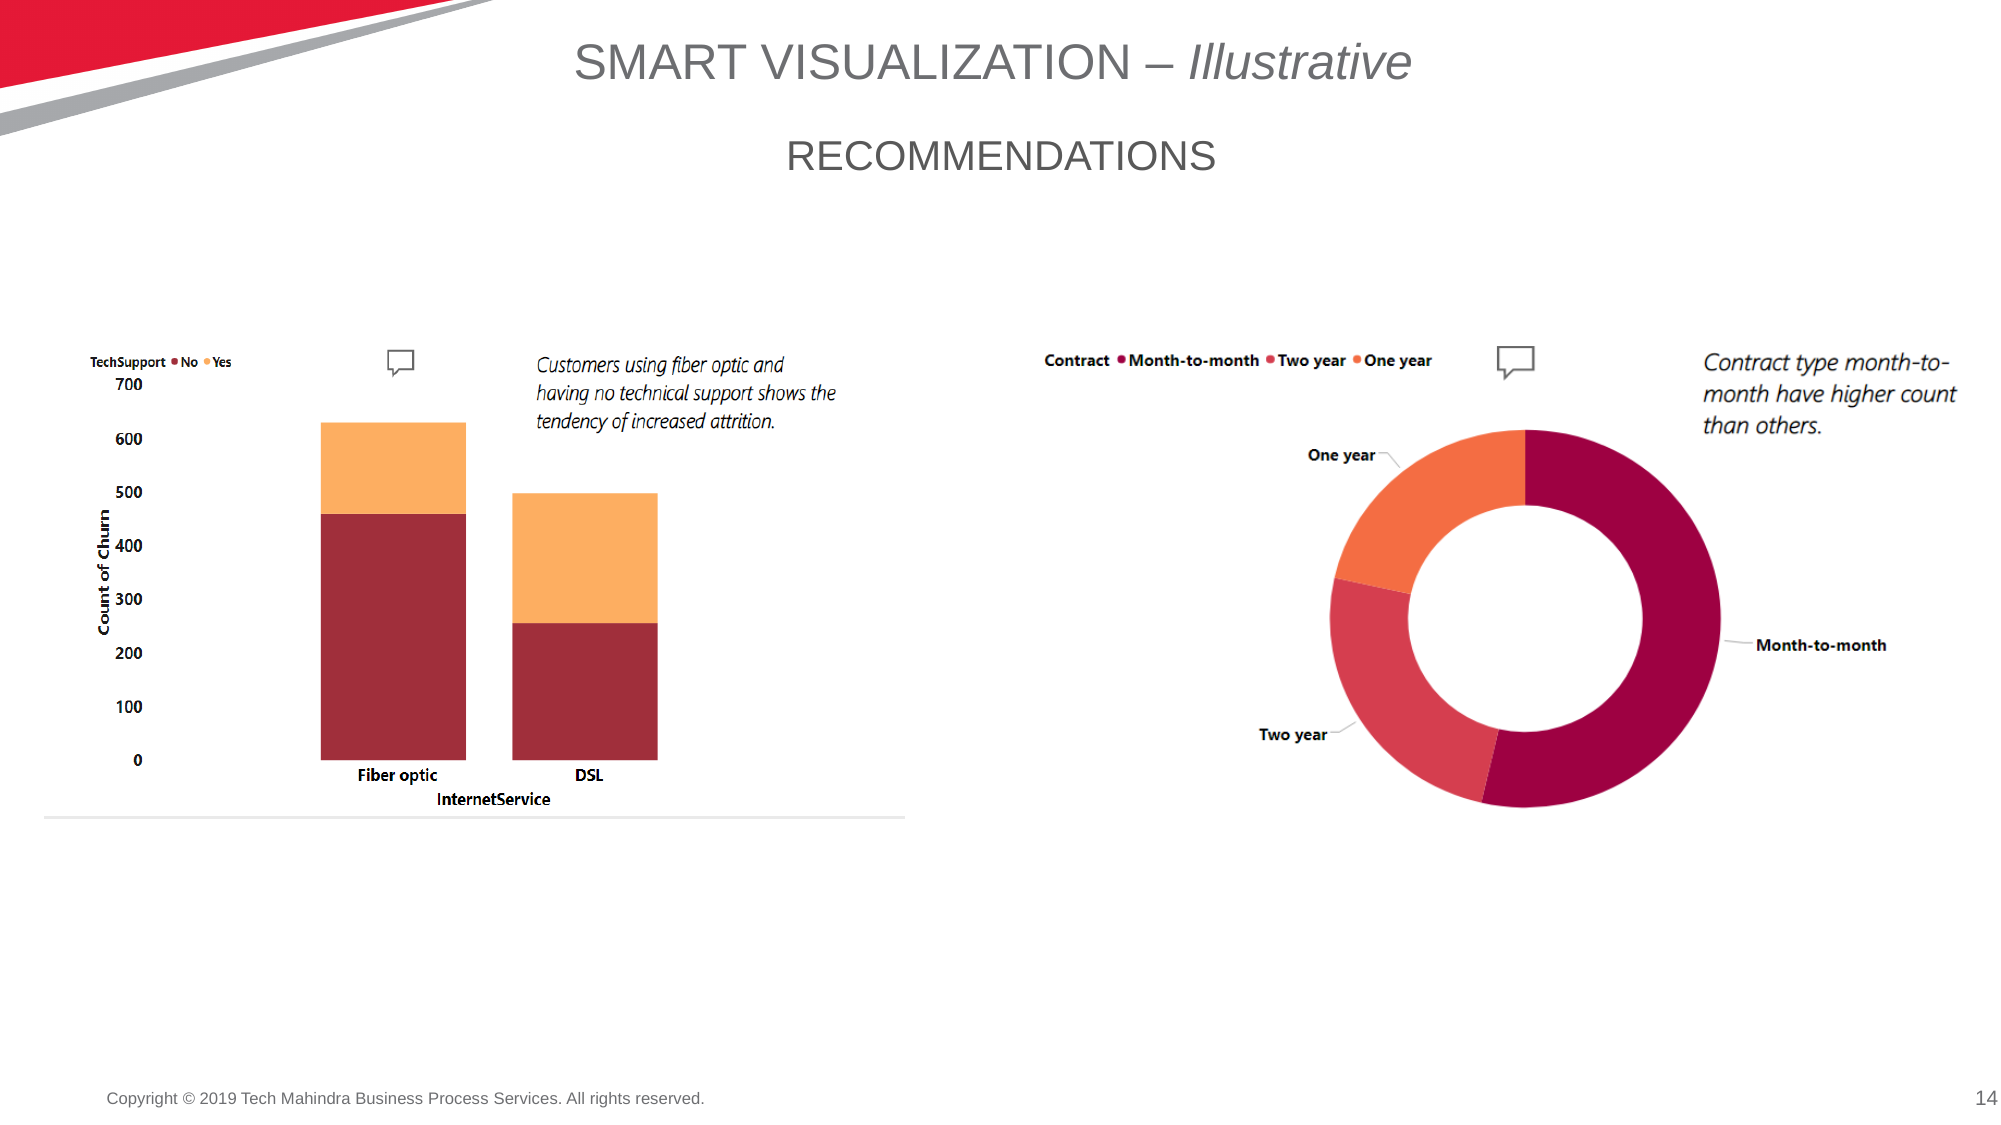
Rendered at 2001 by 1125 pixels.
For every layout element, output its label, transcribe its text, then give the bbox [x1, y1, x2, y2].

picture [0, 0, 497, 136]
text_box RECOMMENDATIONS [754, 128, 1260, 179]
text_box SMART VISUALIZATION – Illustrative [255, 22, 1732, 97]
picture [44, 344, 905, 819]
picture [1043, 344, 1963, 819]
